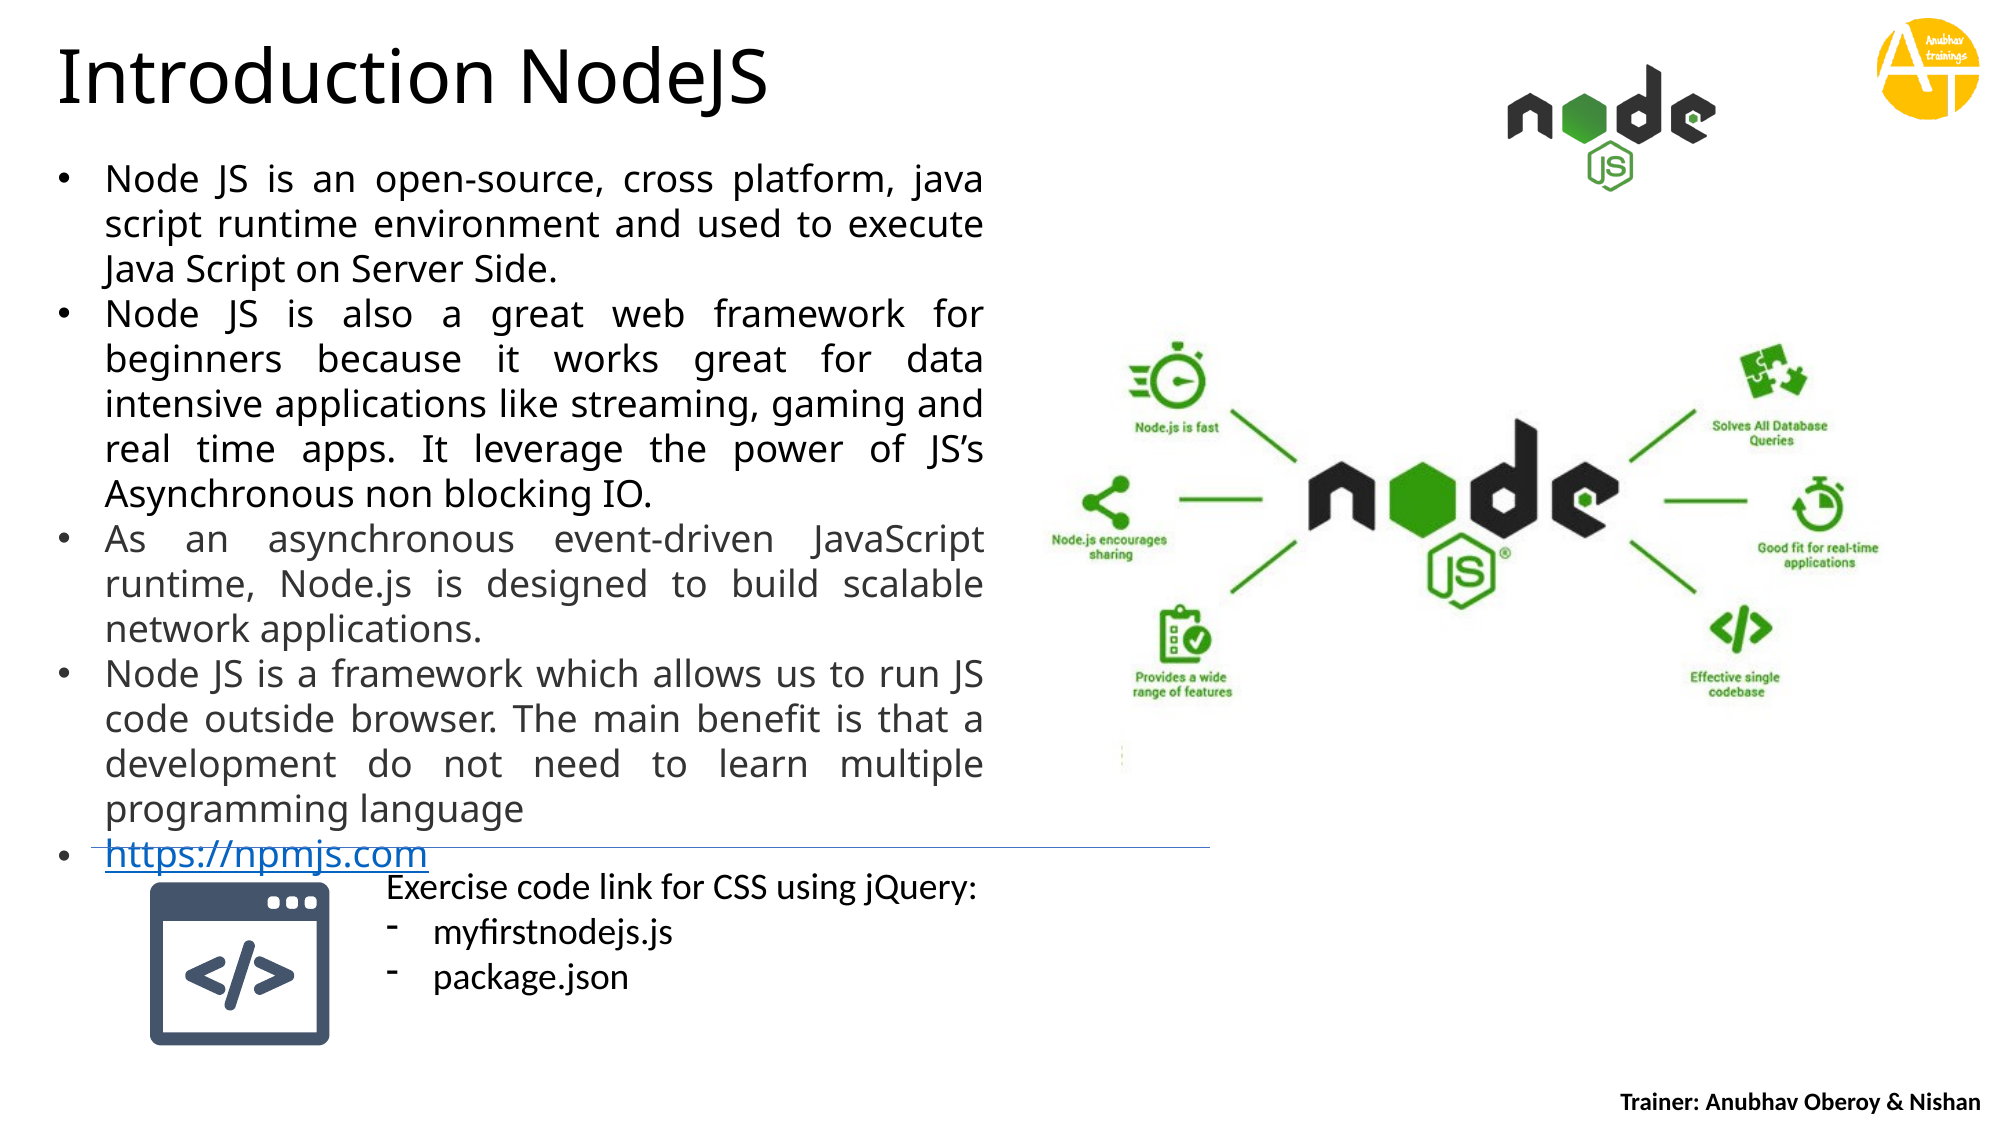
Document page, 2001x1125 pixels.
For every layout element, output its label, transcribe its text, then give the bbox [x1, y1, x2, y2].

picture [999, 256, 1939, 785]
footer Trainer: Anubhav Oberoy & Nishan [1568, 1077, 1998, 1123]
picture [1866, 11, 1985, 128]
text_box Node JS is an open-source, cross platform, java script runtime environment and used to execute Java Script on Server Side. Node JS is also a great web framework for beginners because it works great for data intensive applications like streaming, gaming and real time apps. It leverage the power of JS’s Asynchronous non blocking IO. As an asynchronous event-driven JavaScript runtime, Node.js is designed to build scalable network applications. Node JS is a framework which allows us to run JS code outside browser. The main benefit is that a development do not need to learn multiple programming language https://npmjs.com [42, 147, 1000, 889]
text_box Introduction NodeJS [42, 30, 1319, 148]
text_box Exercise code link for CSS using jQuery: myfirstnodejs.js package.json [371, 854, 1024, 1005]
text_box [149, 882, 330, 1046]
picture [1473, 24, 1750, 232]
